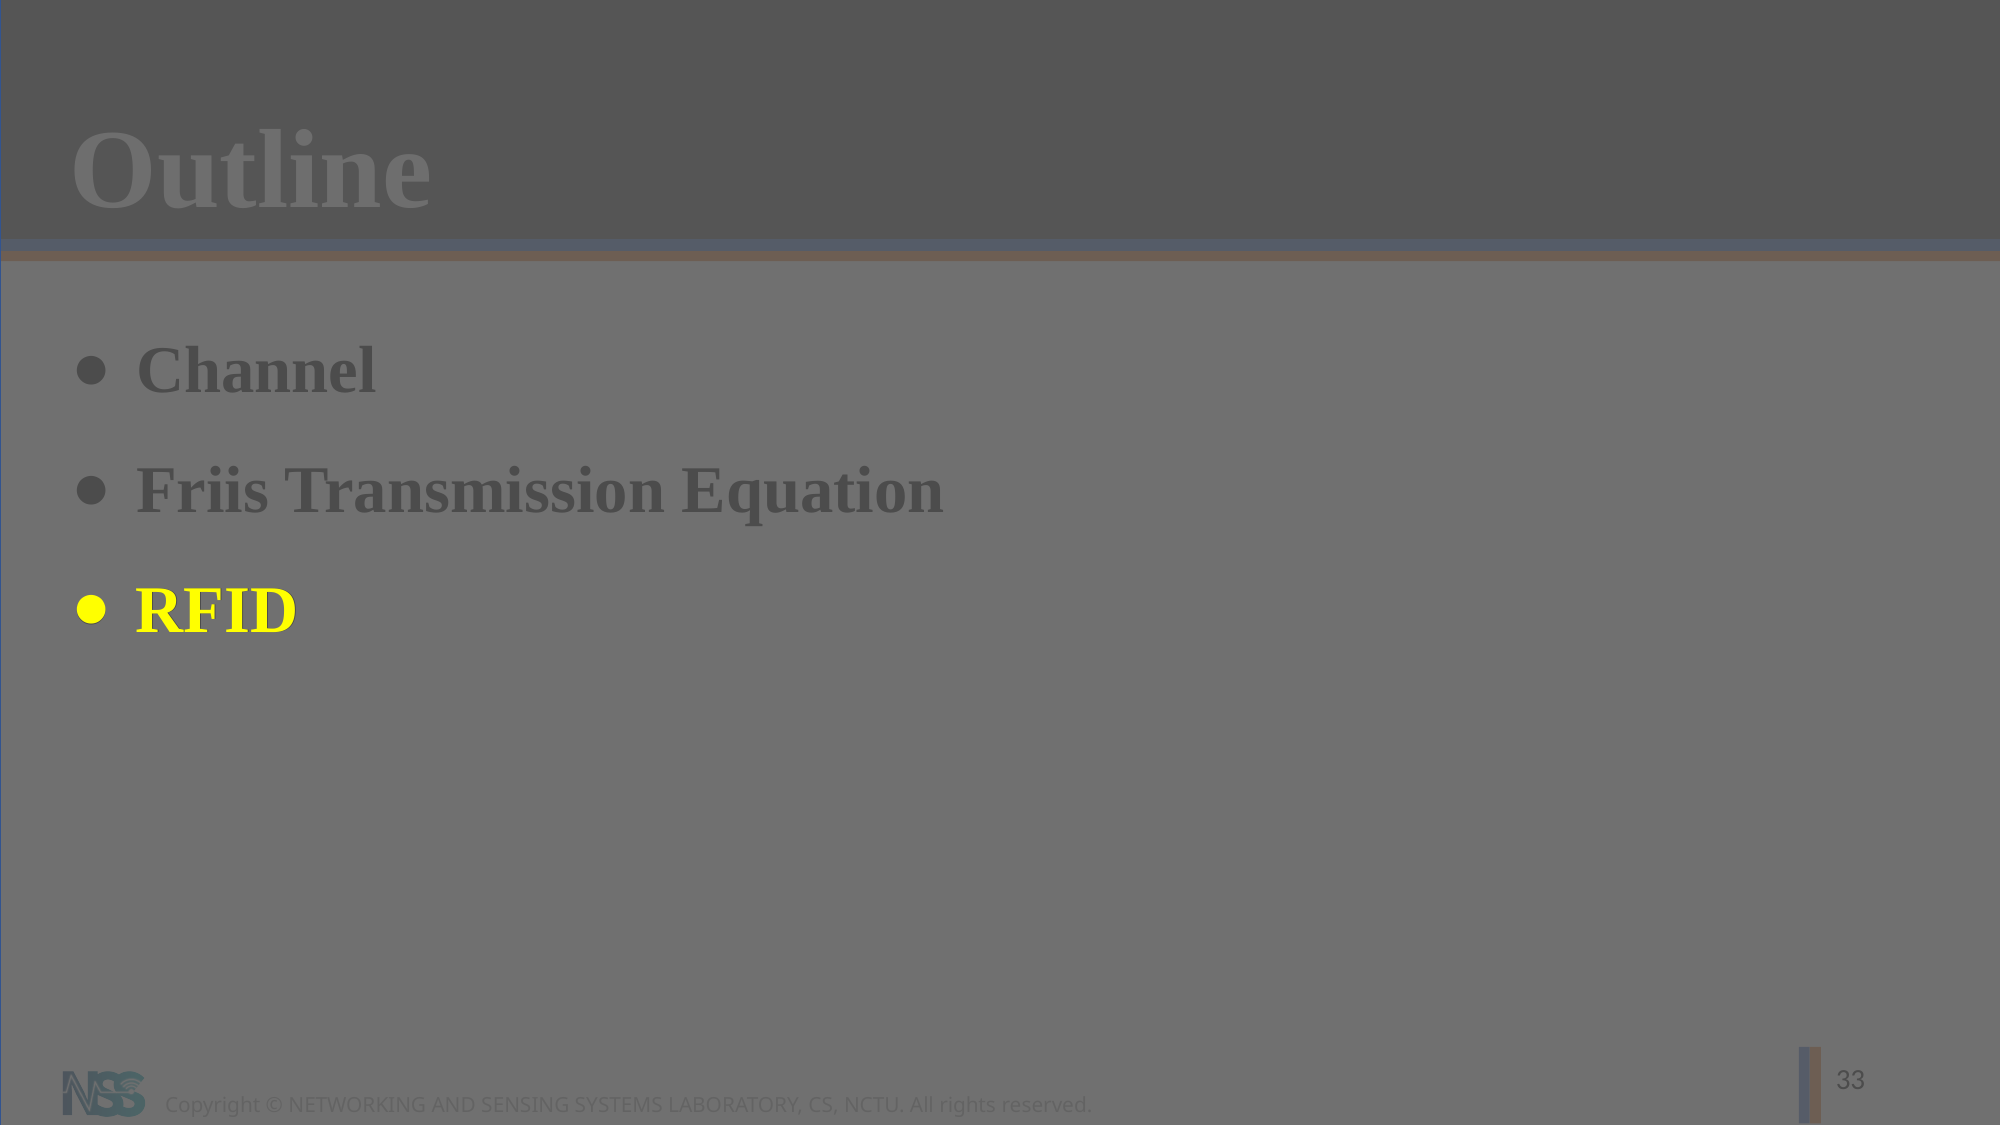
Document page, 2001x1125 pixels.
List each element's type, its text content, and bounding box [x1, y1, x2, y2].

text_box [0, 0, 2000, 1125]
text_box RFID [54, 518, 1945, 1125]
